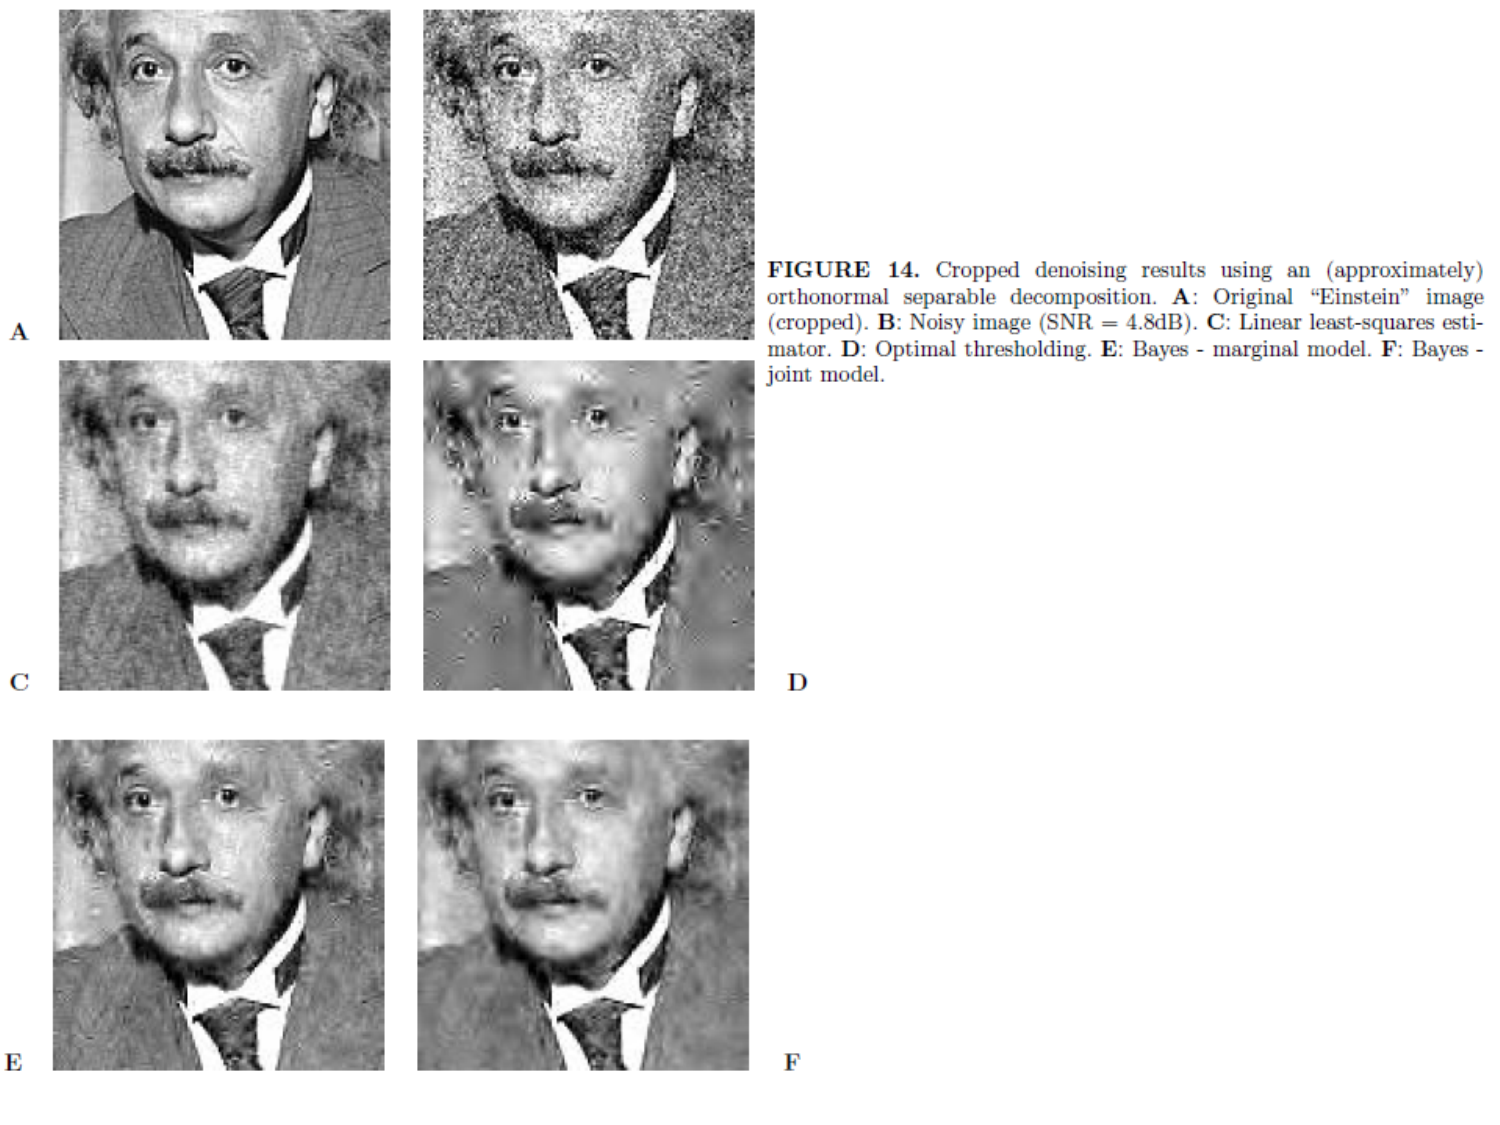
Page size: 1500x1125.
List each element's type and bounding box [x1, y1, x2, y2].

picture [0, 0, 1500, 705]
picture [0, 737, 815, 1096]
